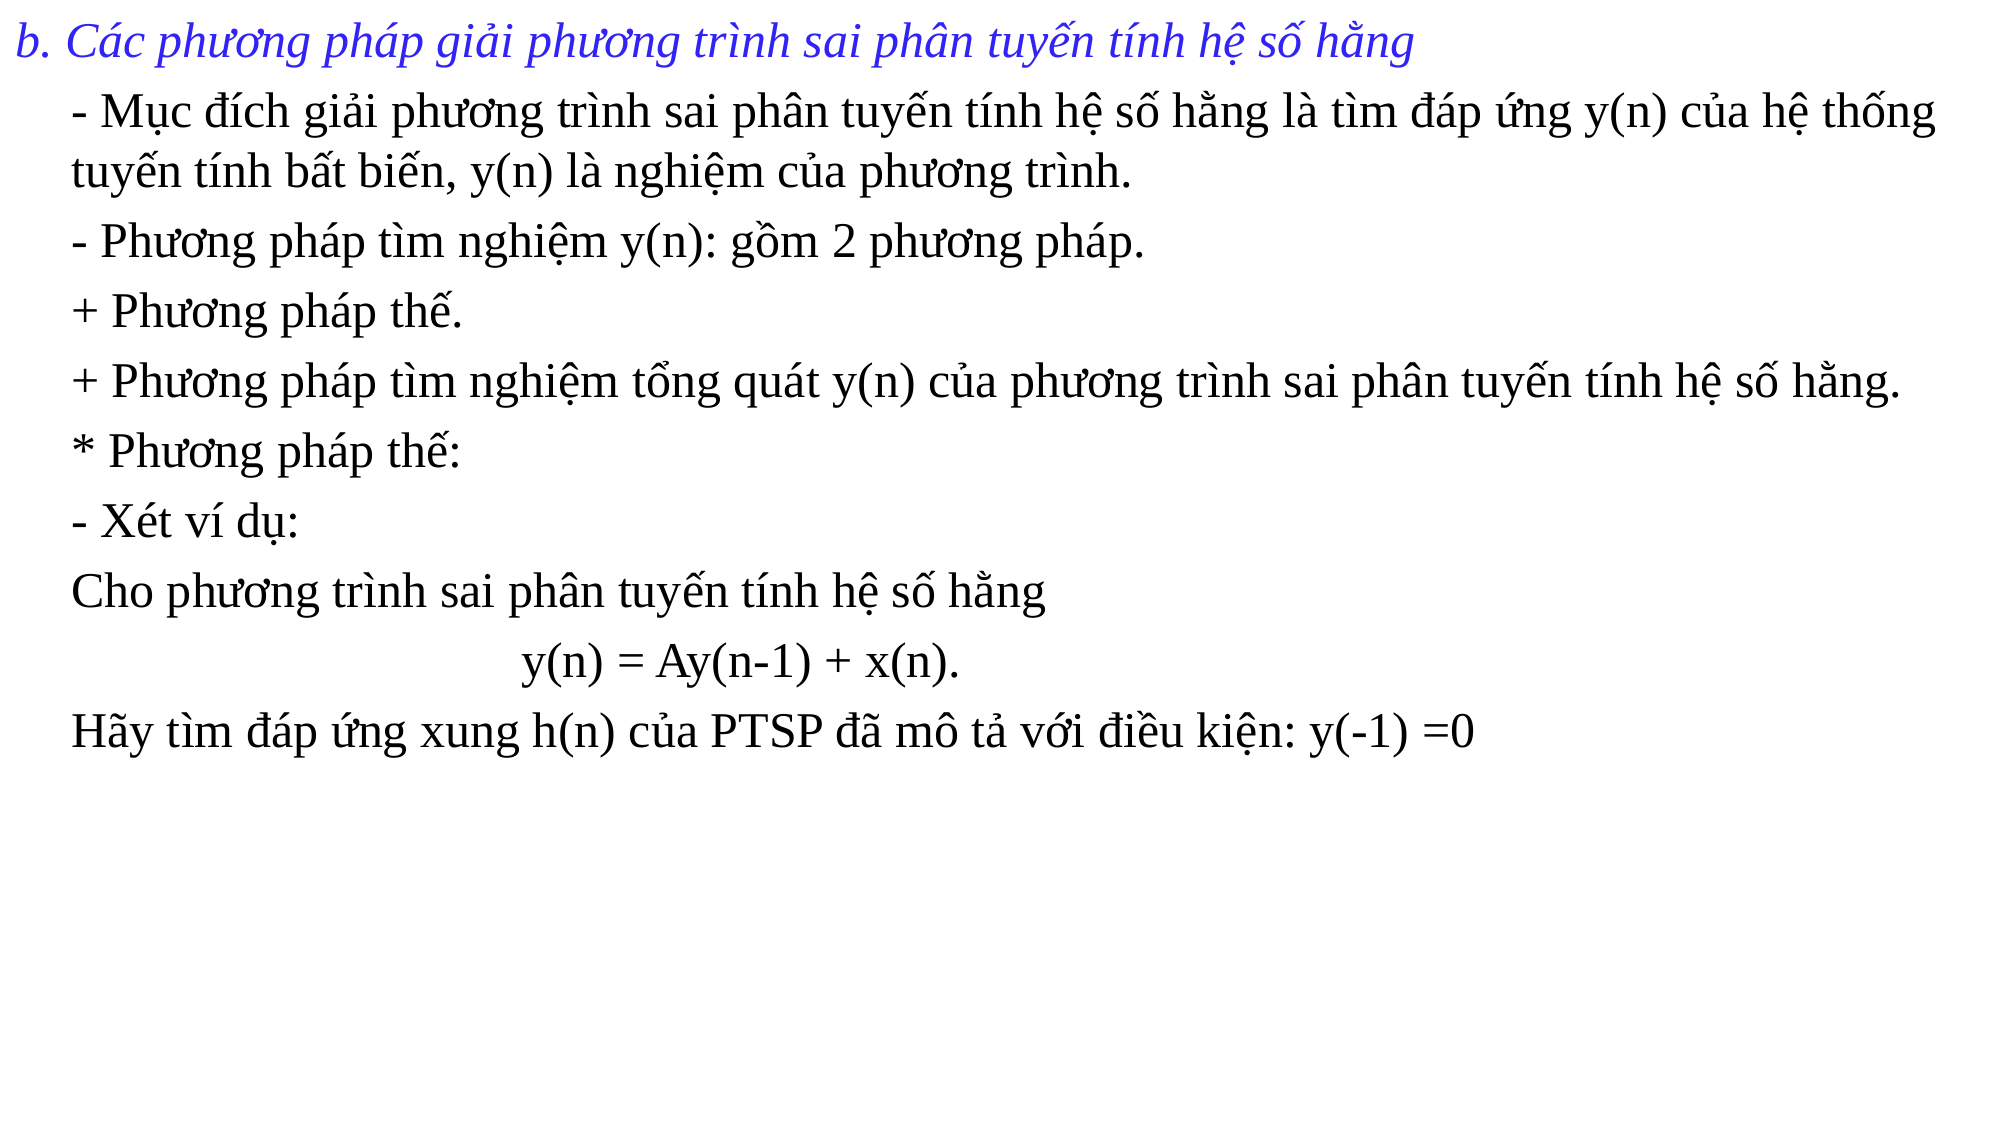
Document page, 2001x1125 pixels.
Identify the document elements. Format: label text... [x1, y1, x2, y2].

list b. Các phương pháp giải phương trình sai phân tuyến tính hệ số hằng - Mục đích giải phương trình sai phân tuyến tính hệ số hằng là tìm đáp ứng y(n) của hệ thống tuyến tính bất biến, y(n) là nghiệm của phương trình. - Phương pháp tìm nghiệm y(n): gồm 2 phương pháp. + Phương pháp thế. + Phương pháp tìm nghiệm tổng quát y(n) của phương trình sai phân tuyến tính hệ số hằng. * Phương pháp thế: - Xét ví dụ: Cho phương trình sai phân tuyến tính hệ số hằng y(n) = Ay(n-1) + x(n). Hãy tìm đáp ứng xung h(n) của PTSP đã mô tả với điều kiện: y(-1) =0 [0, 0, 2000, 1125]
